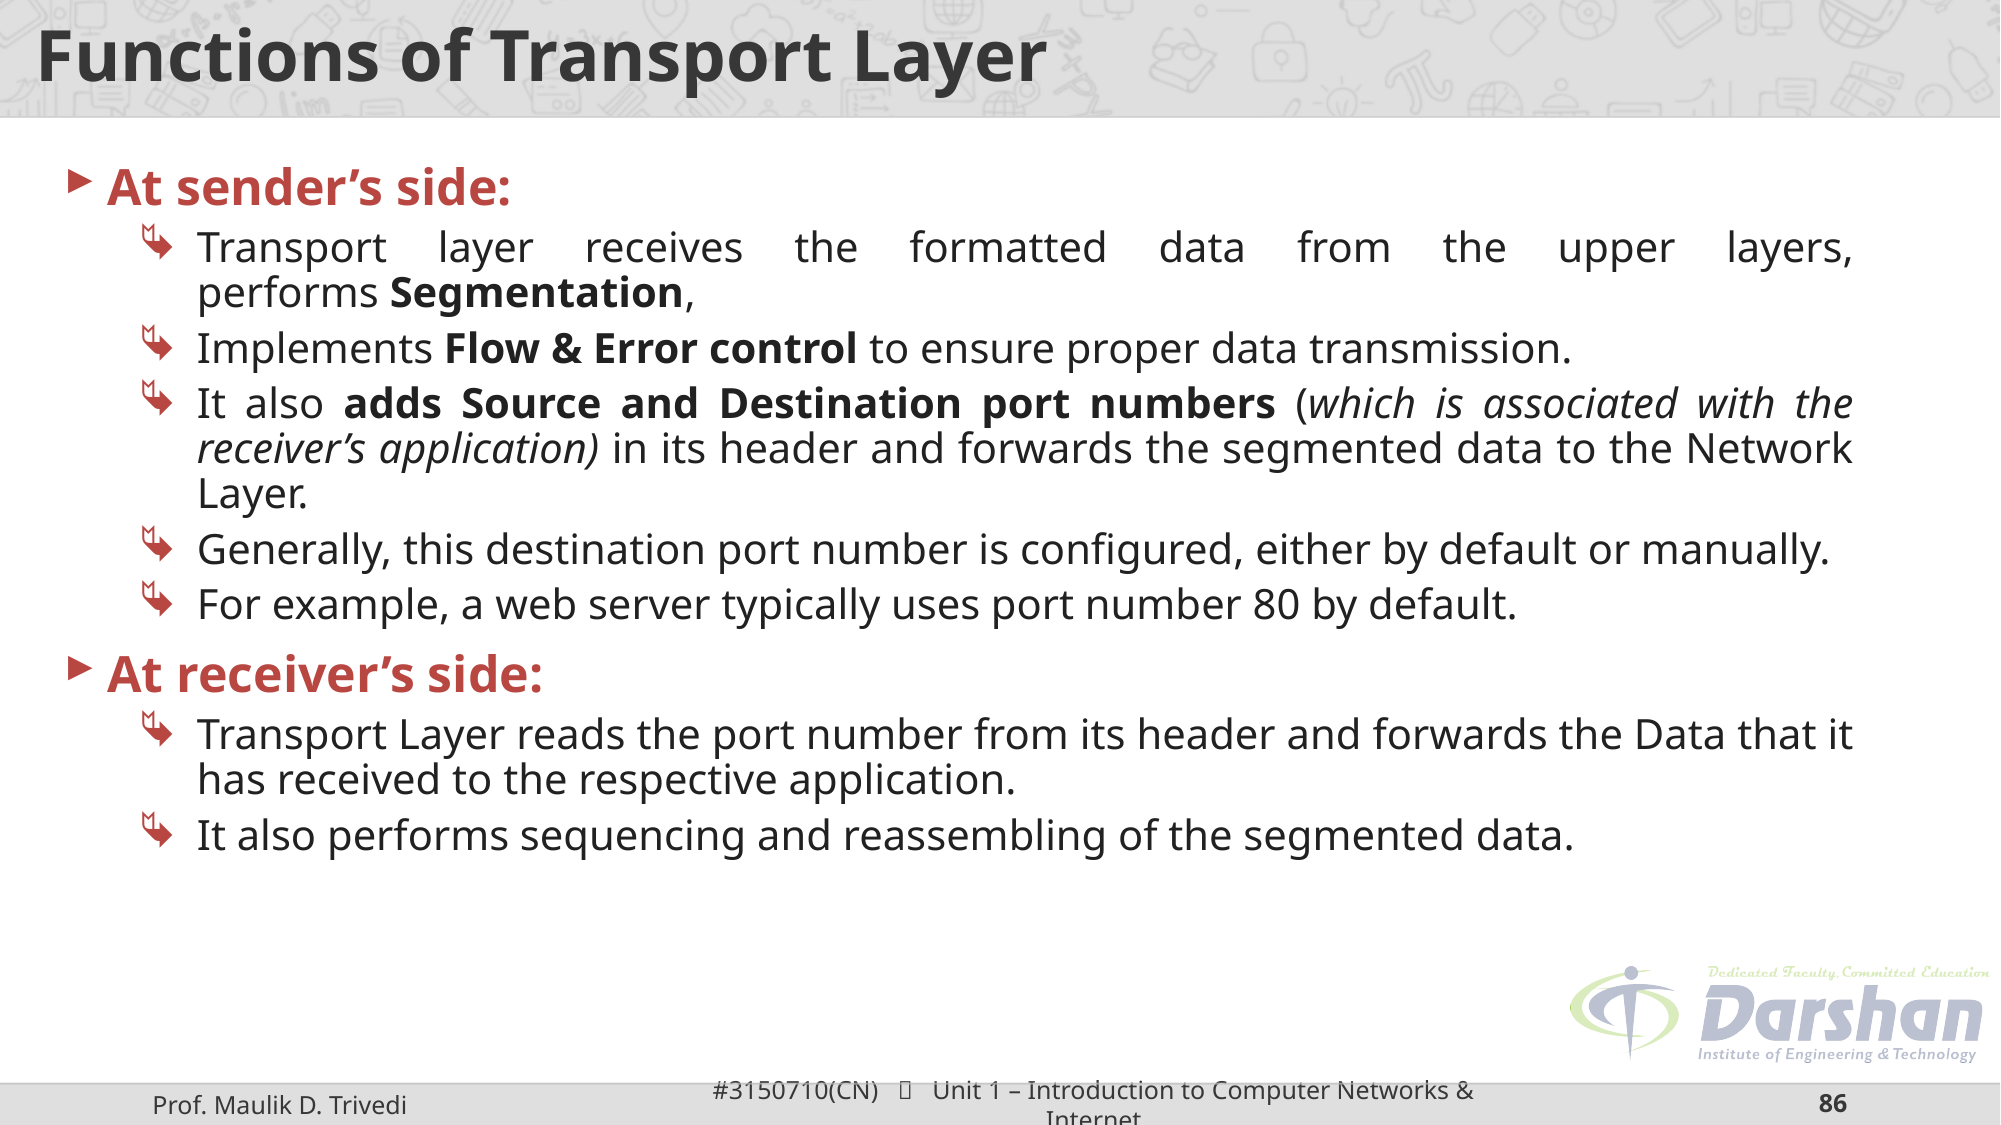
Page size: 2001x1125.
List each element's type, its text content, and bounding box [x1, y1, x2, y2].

title Functions of Transport Layer [0, 0, 2000, 117]
text_box At sender’s side: Transport layer receives the formatted data from the upper layers, performs Segmentation, Implements Flow & Error control to ensure proper data transmission. It also adds Source and Destination port numbers (which is associated with the receiver’s application) in its header and forwards the segmented data to the Network Layer. Generally, this destination port number is configured, either by default or manually. For example, a web server typically uses port number 80 by default. At receiver’s side: Transport Layer reads the port number from its header and forwards the Data that it has received to the respective application. It also performs sequencing and reassembling of the segmented data. [48, 155, 1869, 945]
text_box [0, 867, 1918, 1021]
